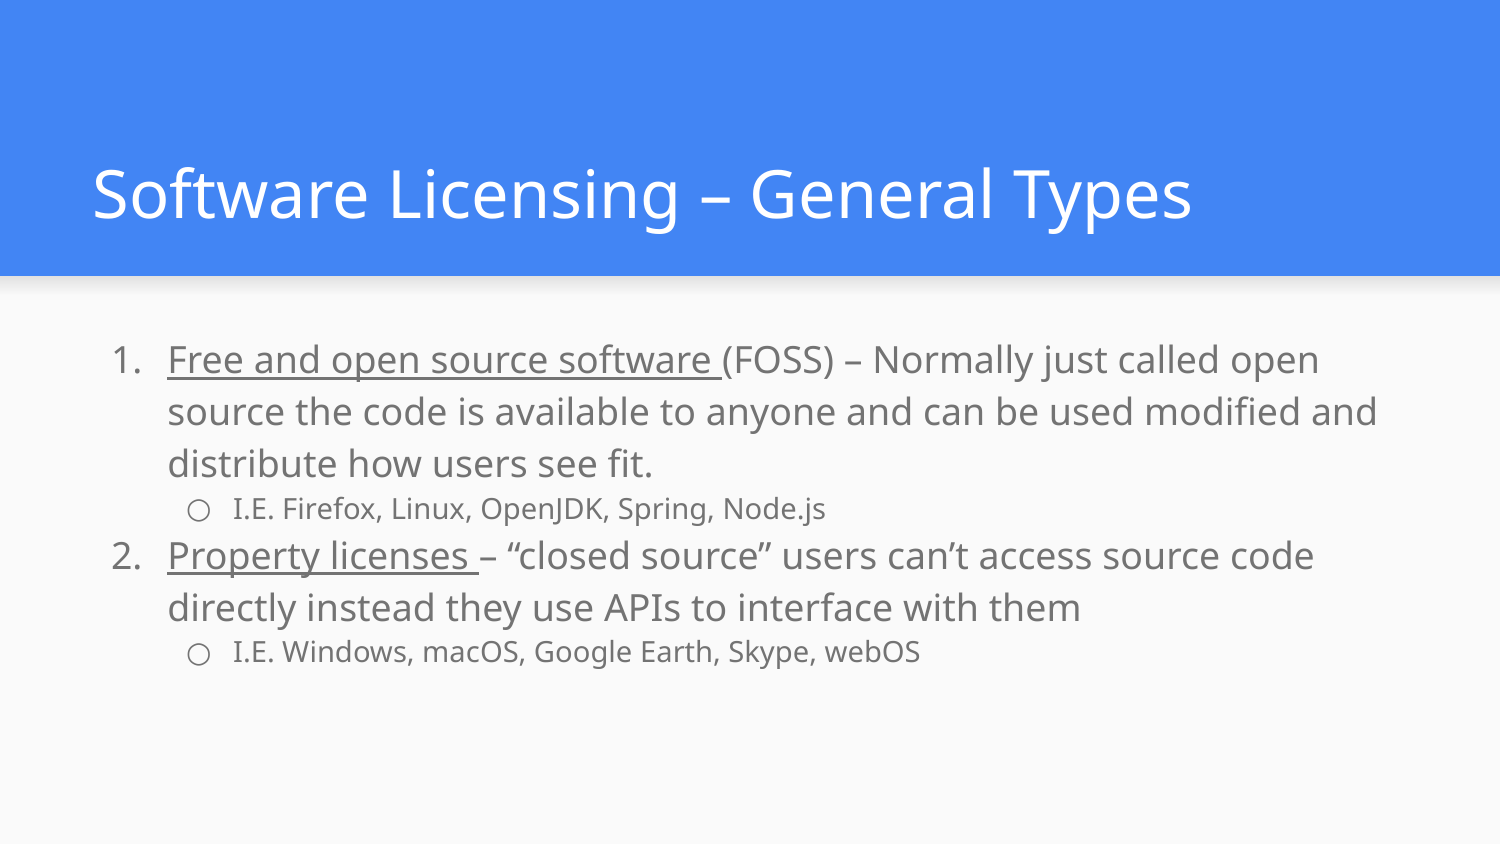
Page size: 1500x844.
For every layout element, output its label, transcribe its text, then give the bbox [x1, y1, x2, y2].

list Free and open source software (FOSS) – Normally just called open source the code is available to anyone and can be used modified and distribute how users see fit. I.E. Firefox, Linux, OpenJDK, Spring, Node.js Property licenses – “closed source” users can’t access source code directly instead they use APIs to interface with them I.E. Windows, macOS, Google Earth, Skype, webOS [77, 314, 1427, 760]
title Software Licensing – General Types [77, 121, 1427, 248]
